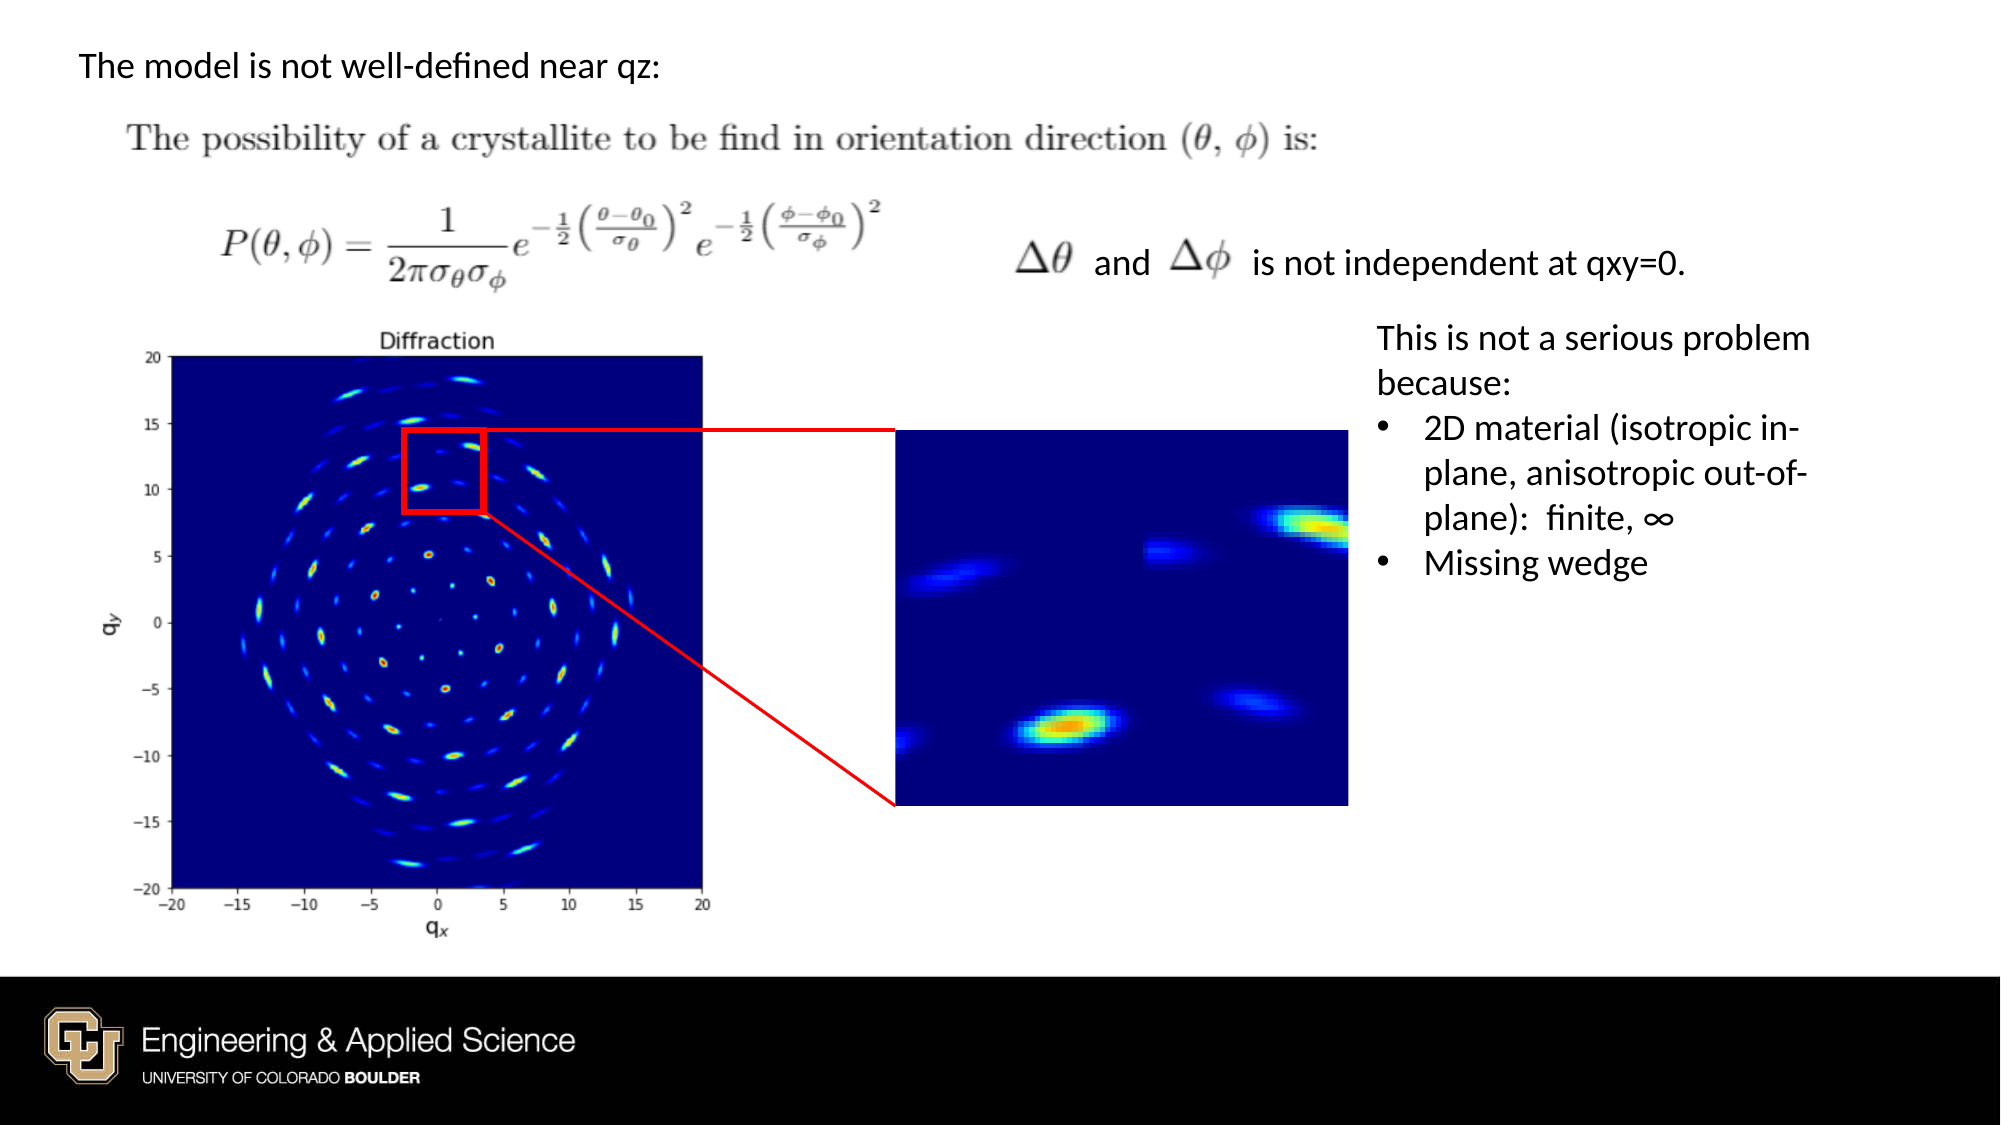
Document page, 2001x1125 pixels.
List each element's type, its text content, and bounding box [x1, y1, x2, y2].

text_box The model is not well-defined near qz: [63, 33, 686, 94]
picture [0, 0, 2001, 1125]
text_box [483, 511, 896, 806]
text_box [999, 193, 1705, 306]
